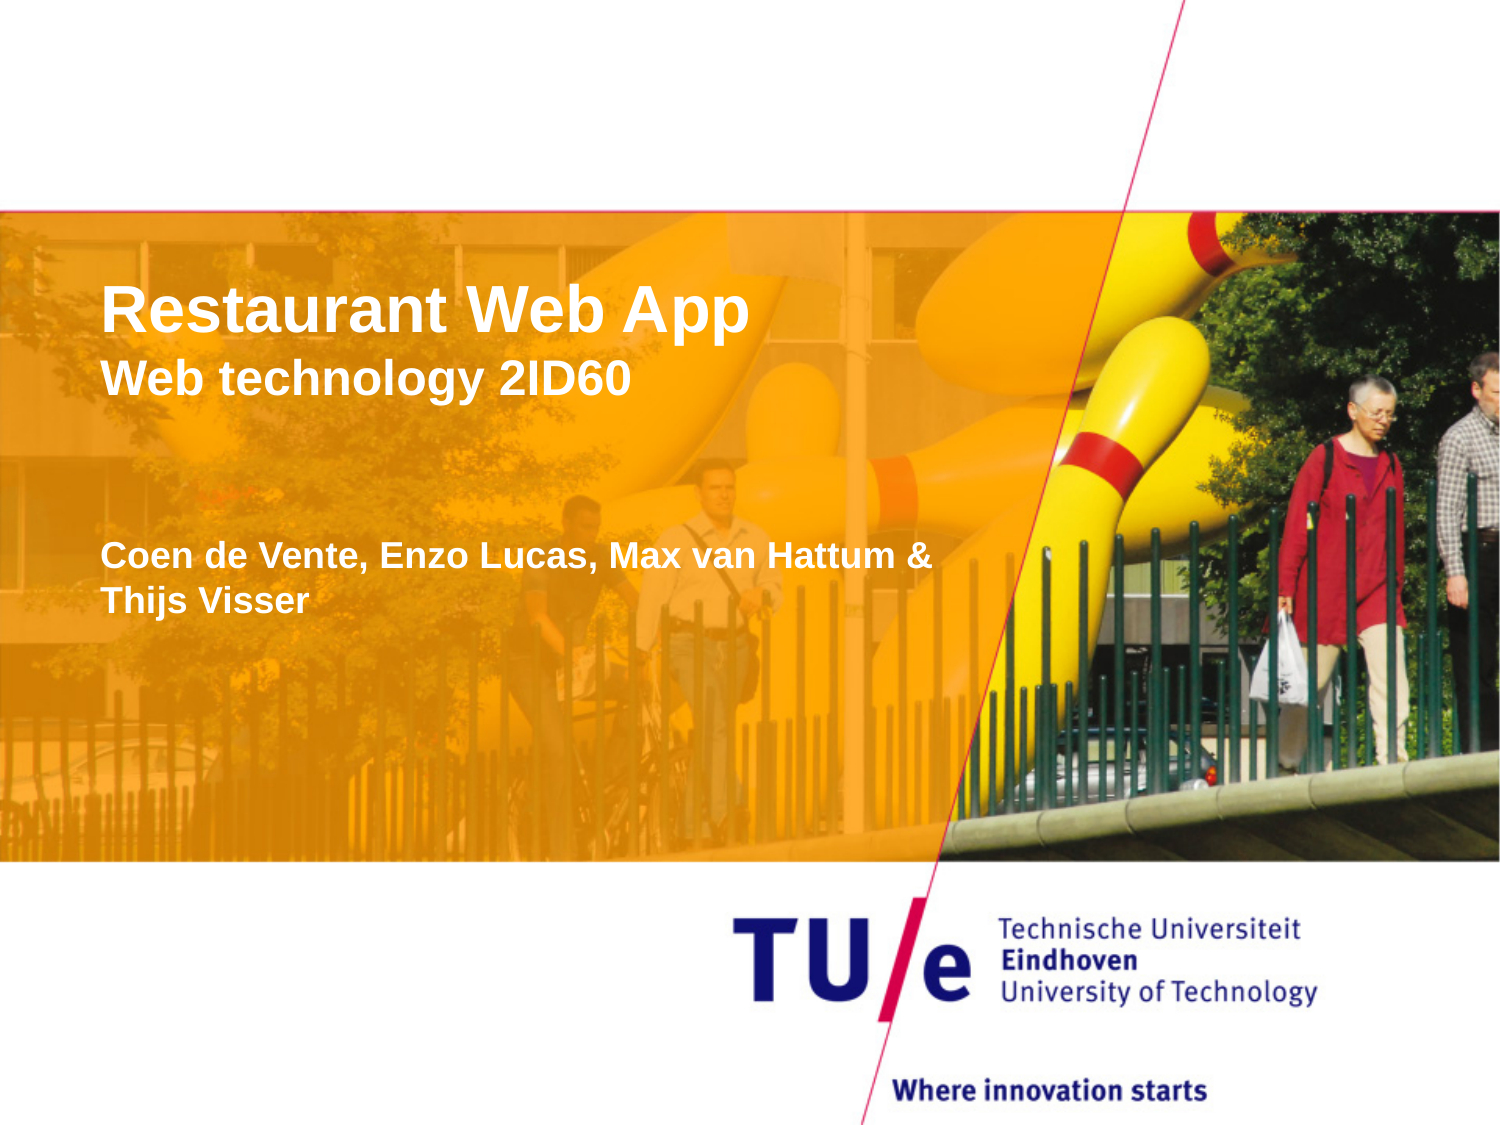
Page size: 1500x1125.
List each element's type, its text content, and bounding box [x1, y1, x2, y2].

subtitle Coen de Vente, Enzo Lucas, Max van Hattum & Thijs Visser [100, 531, 940, 622]
title Restaurant Web App Web technology 2ID60 [100, 265, 1022, 507]
picture [0, 0, 1500, 1125]
